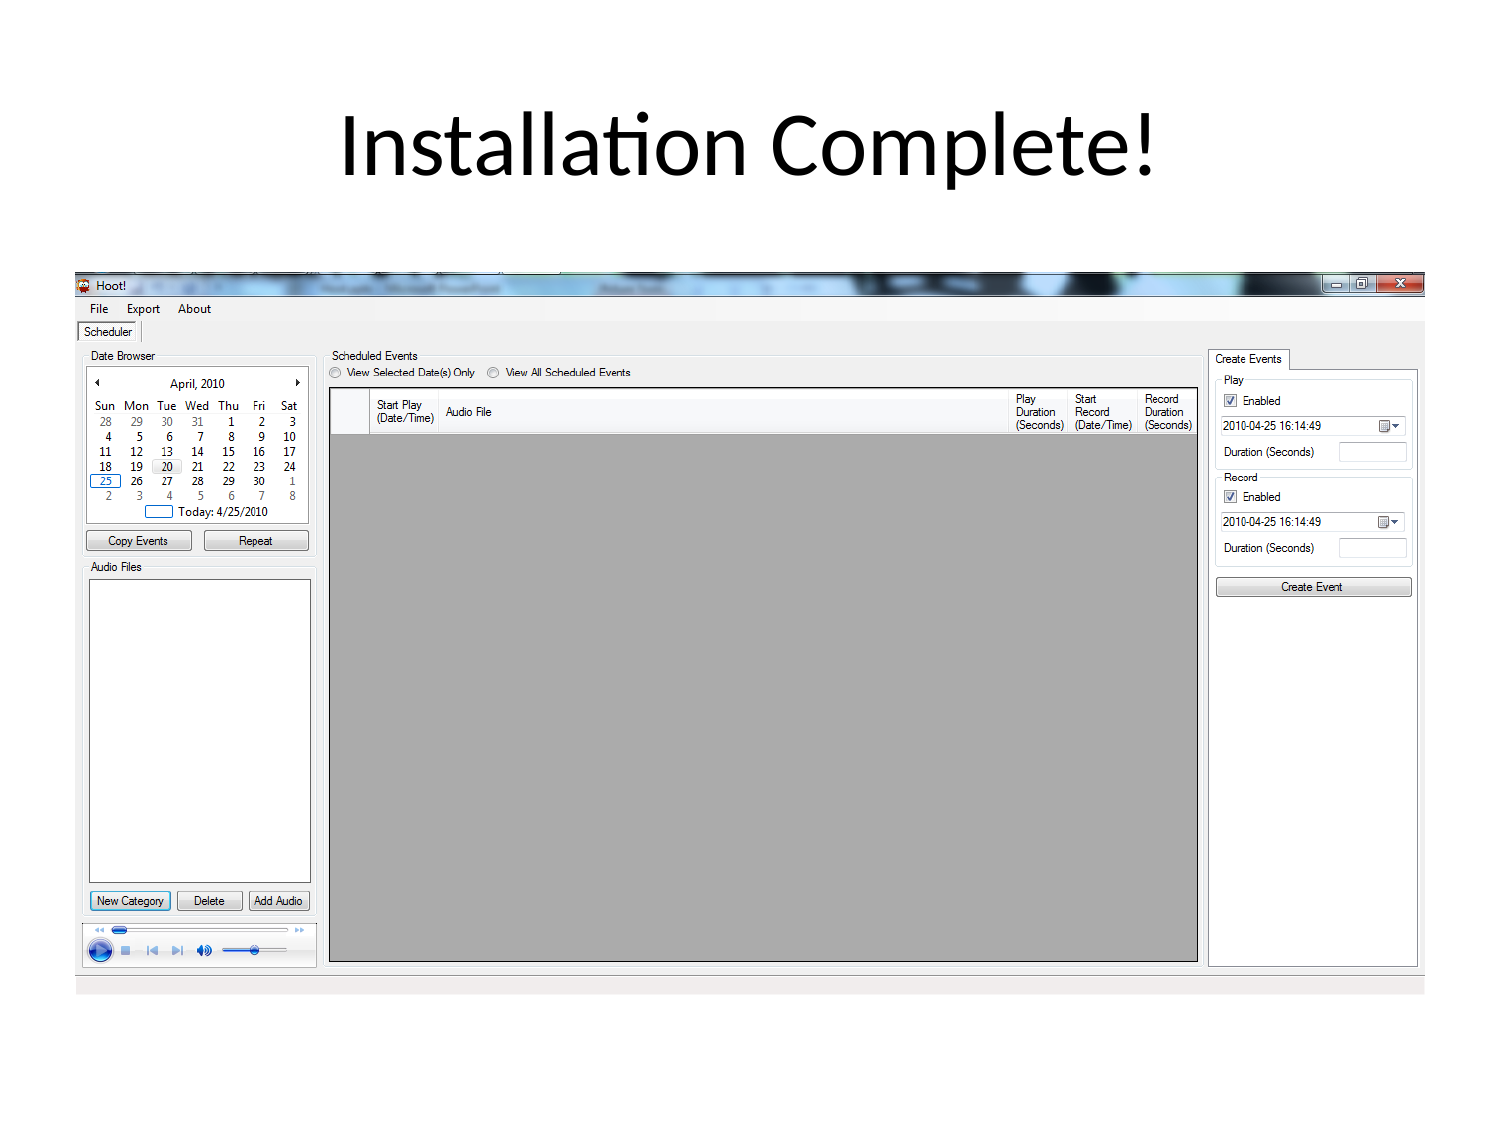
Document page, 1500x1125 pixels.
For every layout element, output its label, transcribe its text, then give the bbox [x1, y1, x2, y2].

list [74, 272, 1426, 995]
title Installation Complete! [75, 45, 1425, 233]
